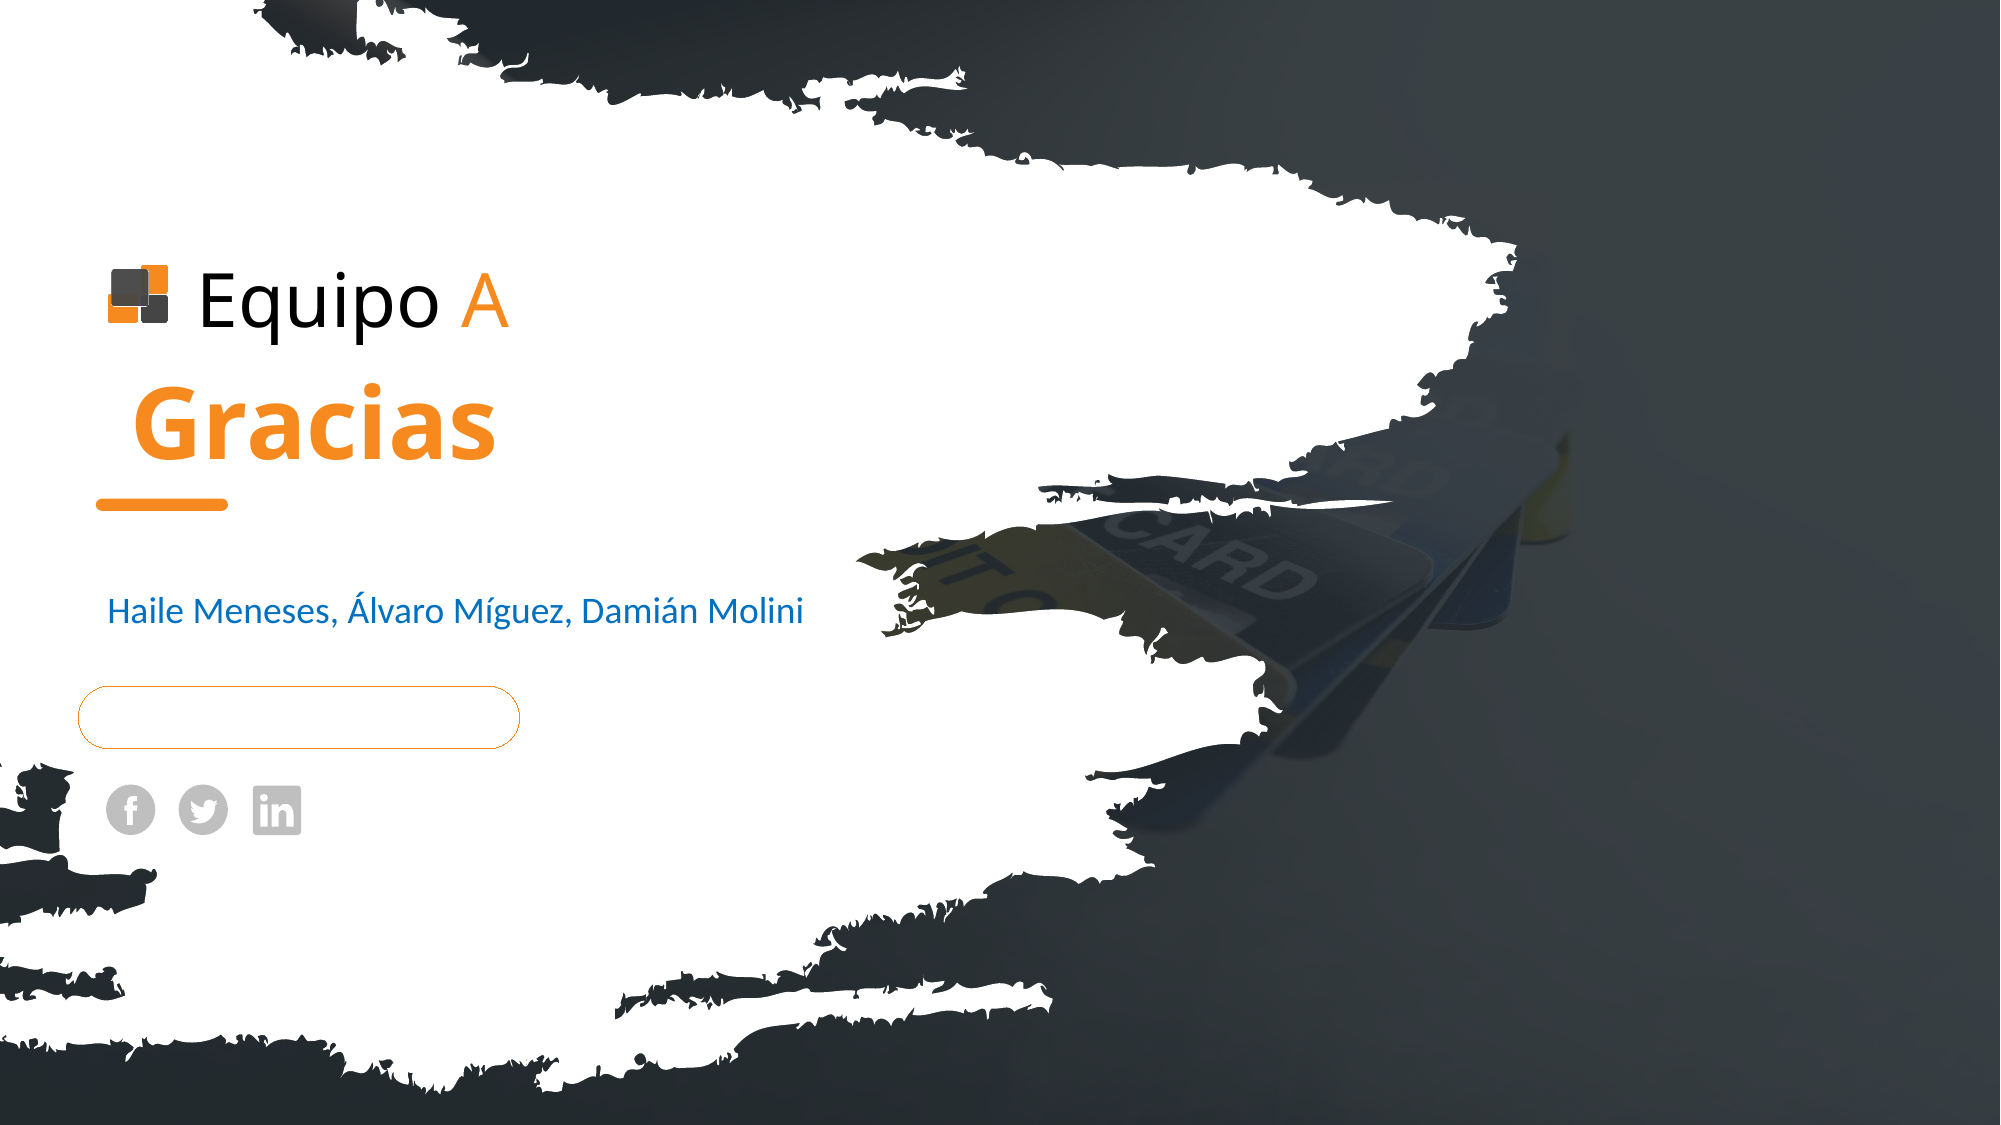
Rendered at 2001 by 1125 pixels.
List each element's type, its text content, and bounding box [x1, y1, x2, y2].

picture [76, 246, 527, 364]
list Haile Meneses, Álvaro Míguez, Damián Molini [55, 583, 841, 650]
list Gracias [78, 365, 924, 498]
text_box Equipo A [177, 251, 529, 343]
